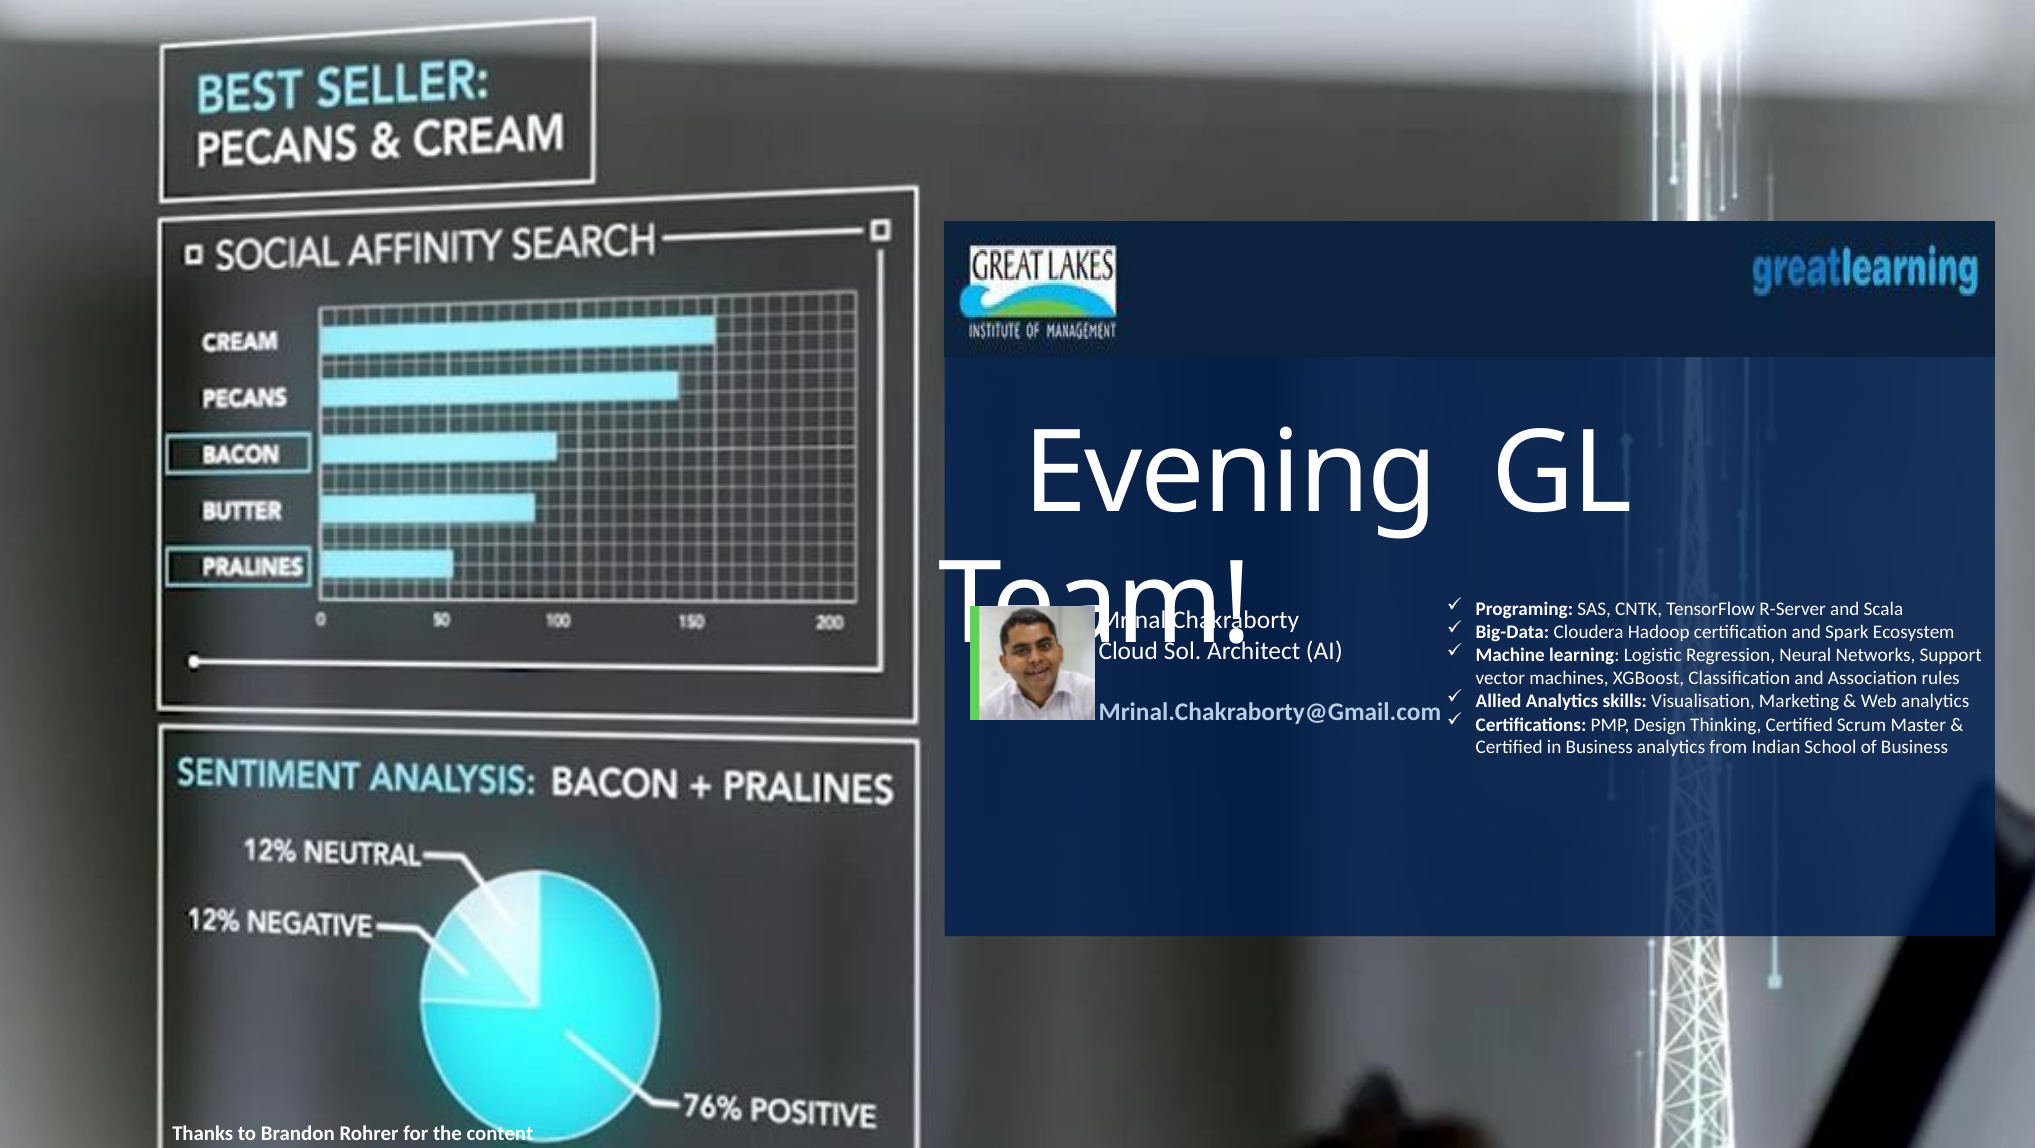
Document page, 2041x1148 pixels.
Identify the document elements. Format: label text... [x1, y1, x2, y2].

text_box [944, 666, 1995, 937]
picture [944, 221, 1996, 358]
text_box Programing: SAS, CNTK, TensorFlow R-Server and Scala Big-Data: Cloudera Hadoop certification and Spark Ecosystem Machine learning: Logistic Regression, Neural Networks, Support vector machines, XGBoost, Classification and Association rules Allied Analytics skills: Visualisation, Marketing & Web analytics Certifications: PMP, Design Thinking, Certified Scrum Master & Certified in Business analytics from Indian School of Business [1432, 589, 2041, 766]
text_box Thanks to Brandon Rohrer for the content [157, 1111, 620, 1148]
picture [969, 606, 1095, 720]
text_box [944, 363, 1995, 589]
text_box Mrinal Chakraborty Cloud Sol. Architect (AI) Mrinal.Chakraborty@Gmail.com [1083, 595, 1432, 733]
text_box Evening GL Team! [936, 404, 1946, 666]
text_box [0, 0, 2035, 1148]
